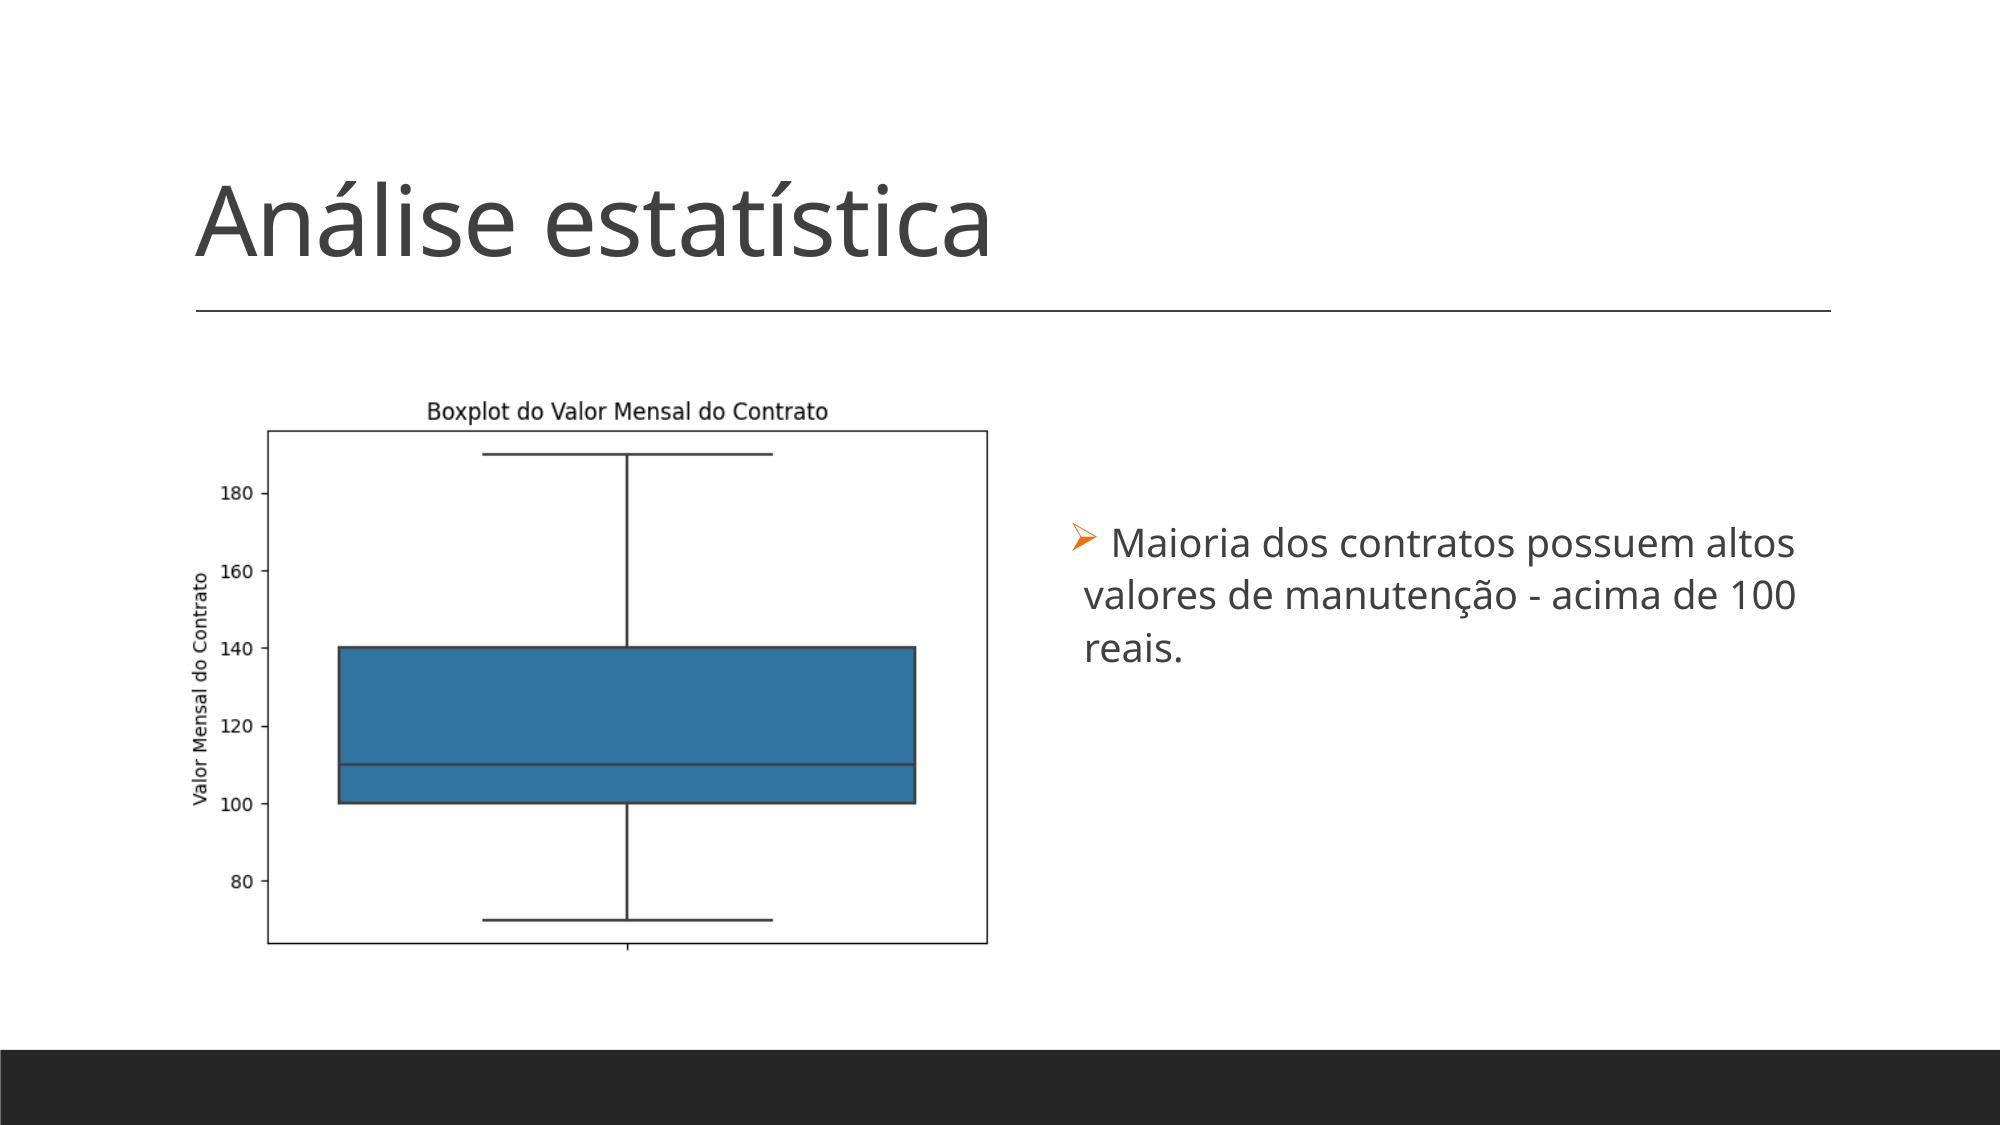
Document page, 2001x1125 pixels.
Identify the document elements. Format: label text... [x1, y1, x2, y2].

title Análise estatística [180, 47, 1830, 285]
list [179, 388, 1001, 964]
list Maioria dos contratos possuem altos valores de manutenção - acima de 100 reais. [1068, 347, 1830, 963]
